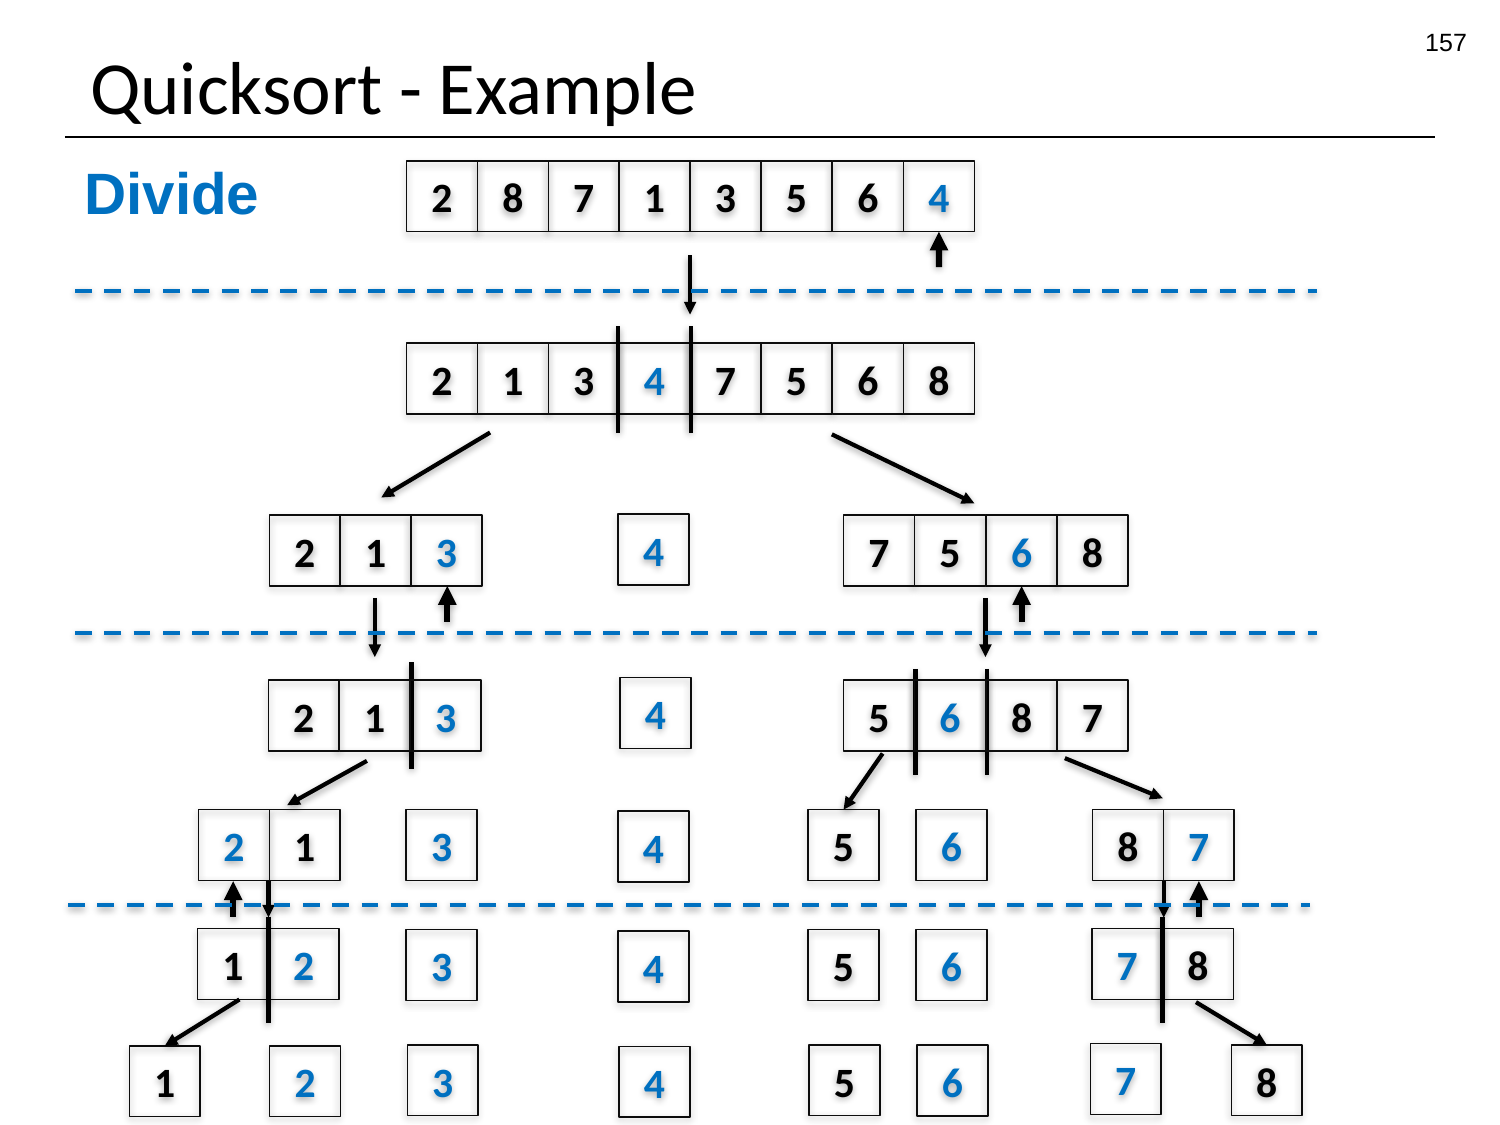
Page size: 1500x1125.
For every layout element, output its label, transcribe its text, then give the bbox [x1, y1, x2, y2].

text_box 5 [914, 514, 985, 587]
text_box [380, 432, 491, 498]
text_box 1 [269, 809, 341, 881]
text_box 5 [843, 679, 910, 752]
text_box 6 [832, 342, 903, 415]
text_box 1 [197, 928, 261, 1000]
text_box 6 [832, 160, 903, 232]
text_box 1 [129, 1045, 201, 1117]
text_box 7 [1163, 809, 1235, 881]
text_box 2 [406, 160, 477, 232]
text_box 7 [1091, 928, 1155, 1000]
text_box Divide [69, 149, 275, 234]
text_box 2 [269, 514, 339, 587]
text_box 2 [406, 342, 477, 415]
text_box 7 [548, 160, 618, 232]
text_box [1064, 757, 1164, 799]
list [75, 137, 1425, 1125]
text_box 2 [269, 1045, 341, 1117]
text_box 4 [619, 677, 692, 749]
text_box 3 [405, 809, 478, 881]
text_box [164, 999, 240, 1047]
text_box 6 [985, 514, 1056, 587]
text_box 3 [548, 342, 611, 415]
text_box 2 [275, 928, 340, 1000]
text_box 4 [626, 342, 683, 415]
text_box 5 [760, 342, 832, 415]
text_box 3 [405, 929, 478, 1001]
text_box 7 [697, 342, 760, 415]
text_box 3 [689, 160, 760, 232]
text_box 8 [477, 160, 548, 232]
text_box 8 [1092, 809, 1162, 881]
text_box 4 [618, 1046, 691, 1118]
text_box 5 [807, 809, 880, 881]
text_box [1195, 1001, 1267, 1046]
text_box 4 [617, 513, 690, 586]
text_box 7 [843, 514, 912, 587]
text_box 1 [339, 679, 406, 752]
text_box 6 [915, 929, 988, 1001]
text_box 5 [760, 160, 832, 232]
text_box 8 [1056, 514, 1129, 587]
text_box 6 [915, 809, 988, 881]
text_box 4 [617, 810, 690, 883]
text_box 2 [268, 679, 338, 752]
text_box 1 [477, 342, 548, 415]
text_box 8 [992, 679, 1056, 752]
text_box 4 [903, 160, 975, 232]
text_box 2 [198, 809, 267, 881]
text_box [843, 753, 883, 810]
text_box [286, 760, 368, 806]
text_box 8 [903, 342, 975, 415]
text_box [831, 434, 975, 504]
text_box 5 [808, 1044, 881, 1116]
text_box 1 [339, 514, 410, 587]
text_box 3 [416, 679, 482, 752]
text_box 1 [618, 160, 689, 232]
text_box 6 [916, 1044, 989, 1117]
text_box 5 [807, 929, 880, 1001]
text_box 7 [1090, 1043, 1162, 1115]
text_box 3 [407, 1044, 479, 1116]
slide_number 157 [1131, 18, 1483, 62]
title Quicksort - Example [75, 20, 1425, 137]
text_box 7 [1056, 679, 1129, 752]
text_box 8 [1231, 1044, 1303, 1116]
text_box 3 [410, 514, 483, 587]
text_box 4 [617, 930, 690, 1003]
text_box 6 [918, 679, 981, 752]
text_box 8 [1169, 928, 1234, 1000]
